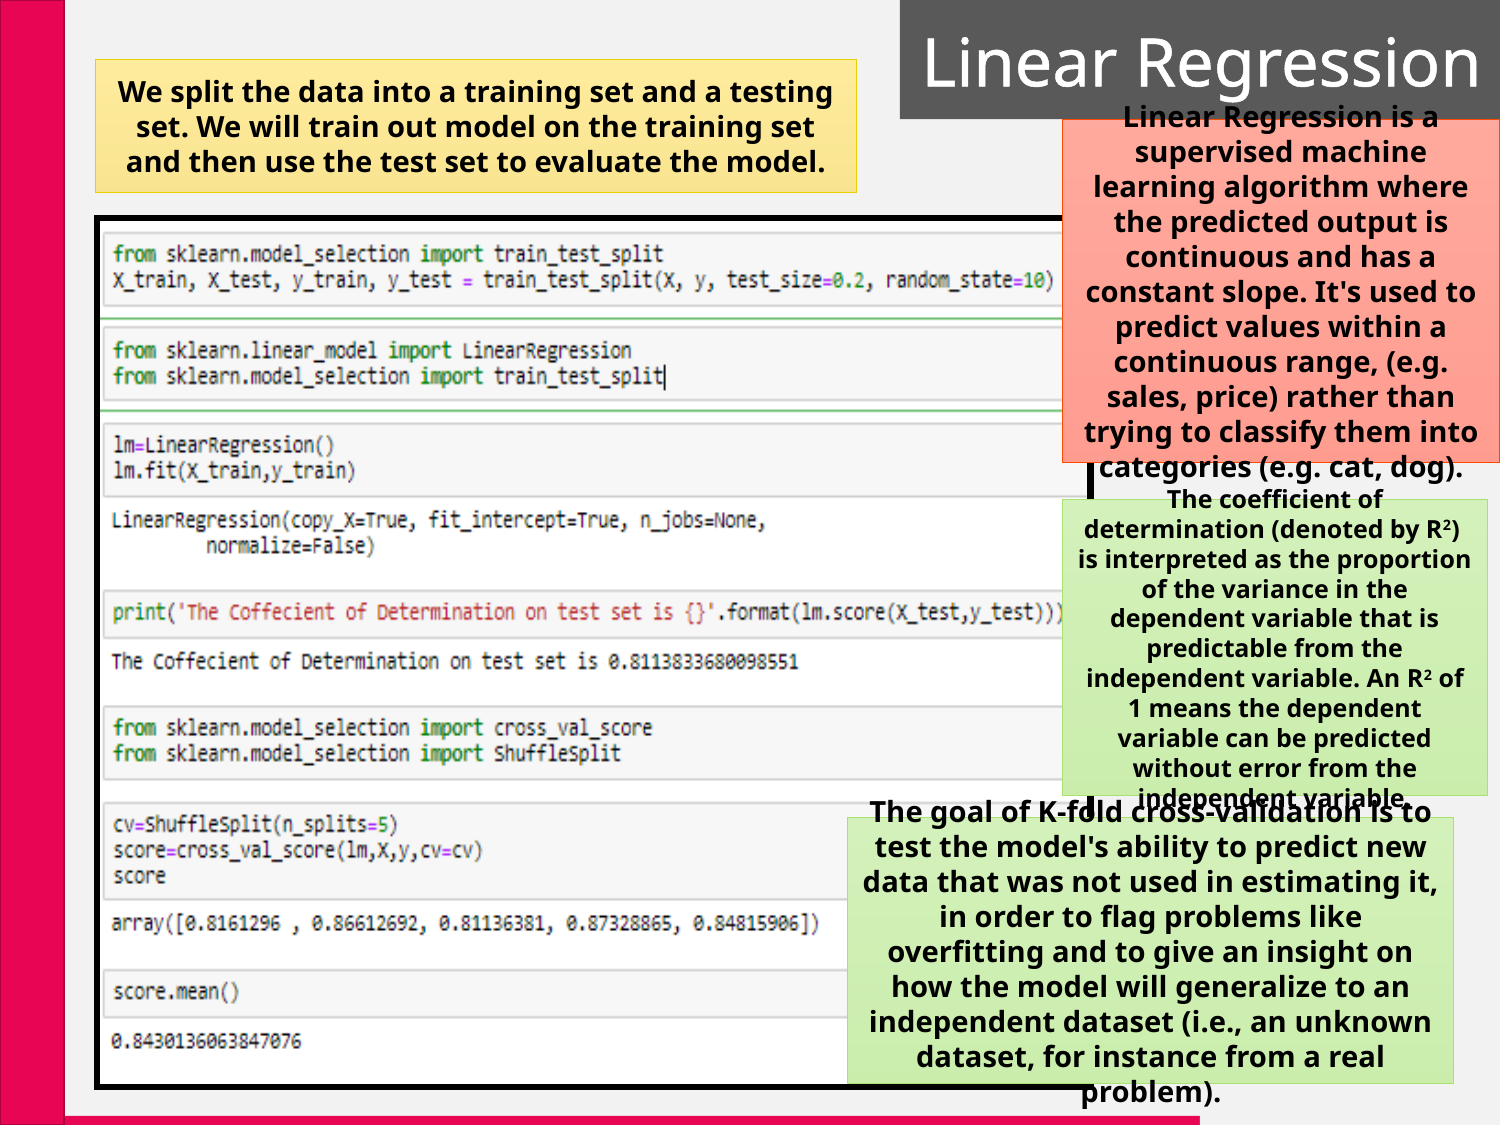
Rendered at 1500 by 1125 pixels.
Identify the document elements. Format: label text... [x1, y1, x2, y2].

picture [99, 221, 1088, 1084]
text_box Linear Regression is a supervised machine learning algorithm where the predicted output is continuous and has a constant slope. It's used to predict values within a continuous range, (e.g. sales, price) rather than trying to classify them into categories (e.g. cat, dog). [1062, 119, 1500, 463]
text_box Linear Regression [899, 0, 1500, 120]
text_box The goal of K-fold cross-validation is to test the model's ability to predict new data that was not used in estimating it, in order to flag problems like overfitting and to give an insight on how the model will generalize to an independent dataset (i.e., an unknown dataset, for instance from a real problem). [1088, 817, 1454, 1084]
text_box [1199, 1042, 1500, 1125]
text_box We split the data into a training set and a testing set. We will train out model on the training set and then use the test set to evaluate the model. [95, 59, 857, 193]
text_box The coefficient of determination (denoted by R2) is interpreted as the proportion of the variance in the dependent variable that is predictable from the independent variable. An R2 of 1 means the dependent variable can be predicted without error from the independent variable. [1088, 499, 1488, 796]
text_box [0, 0, 65, 1125]
